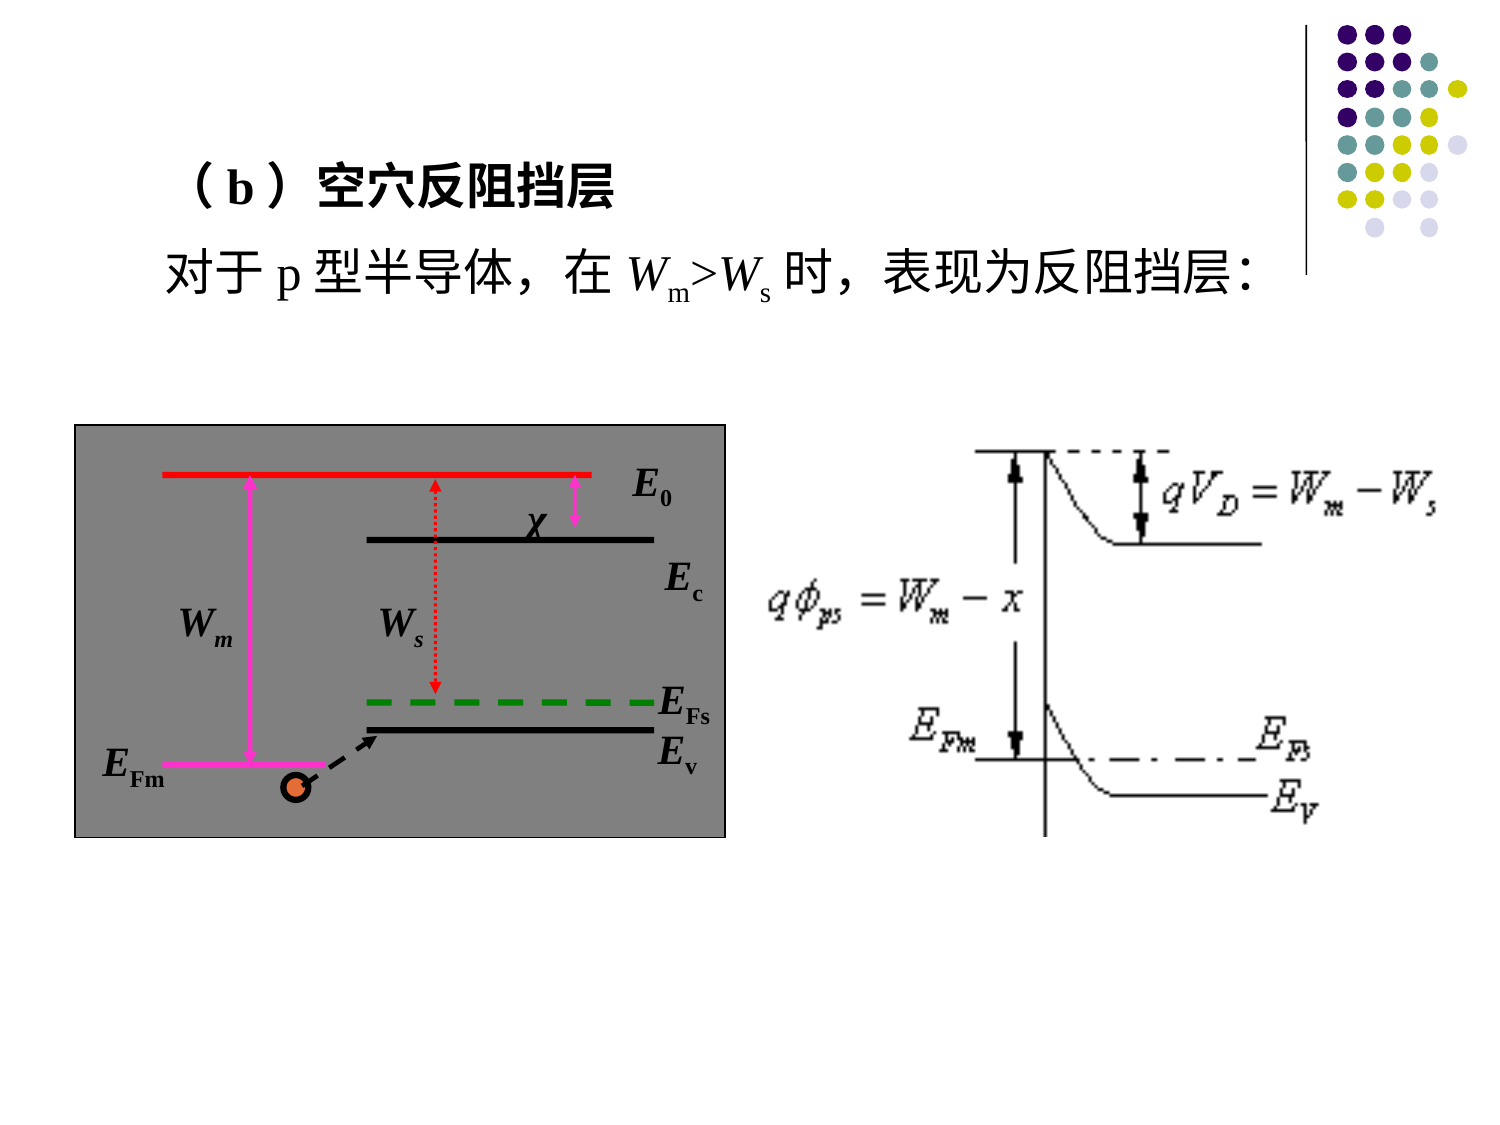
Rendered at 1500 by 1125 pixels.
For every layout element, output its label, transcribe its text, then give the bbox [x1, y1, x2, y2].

text_box （b）空穴反阻挡层 对于p型半导体，在Wm>Ws时，表现为反阻挡层： [150, 147, 1300, 316]
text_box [74, 424, 727, 838]
picture [737, 424, 1463, 837]
